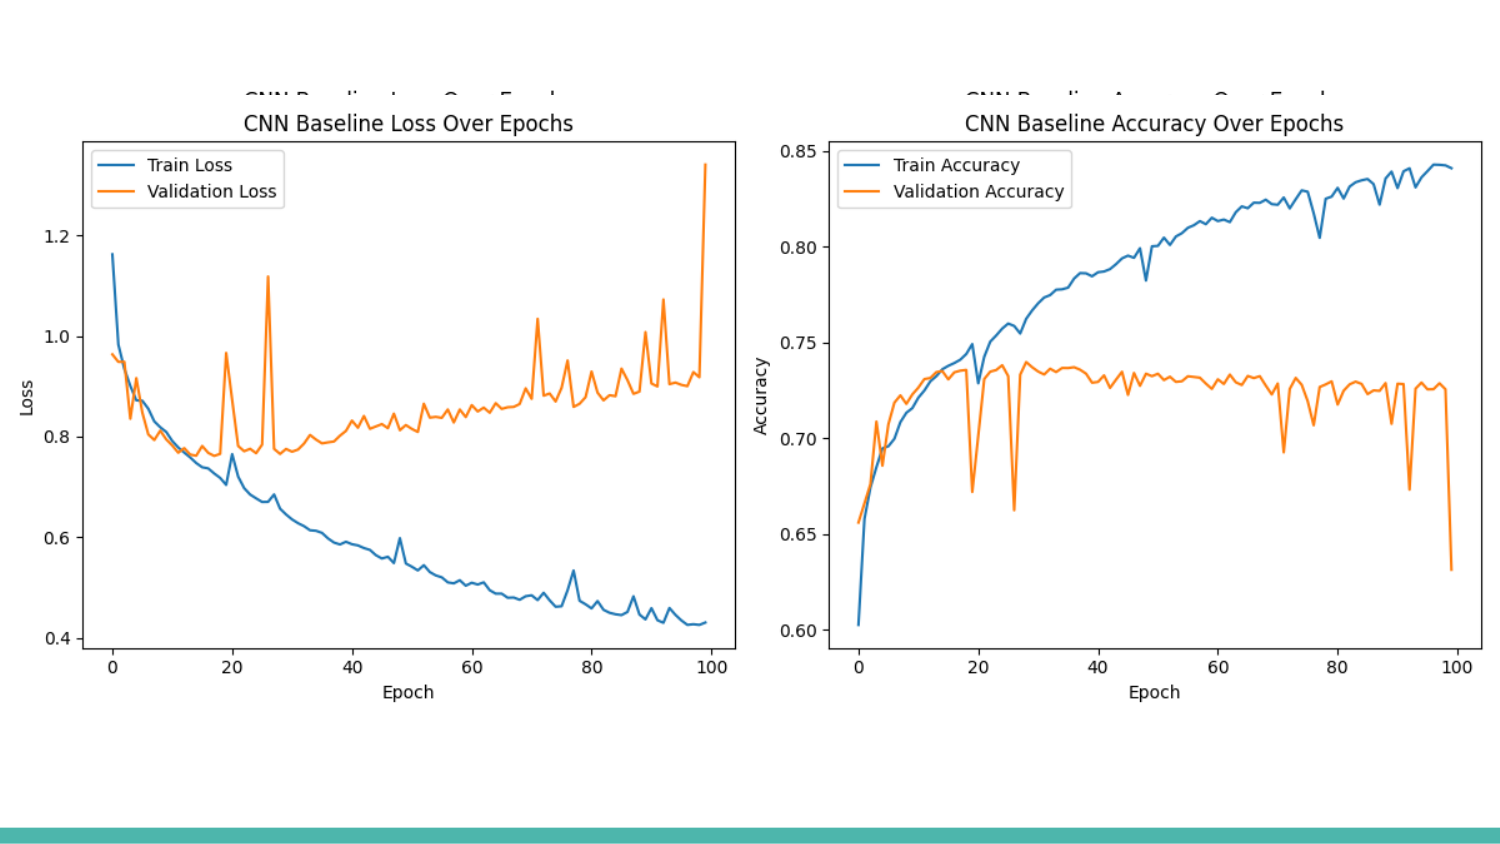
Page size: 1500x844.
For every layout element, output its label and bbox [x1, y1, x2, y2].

picture [0, 72, 1500, 721]
